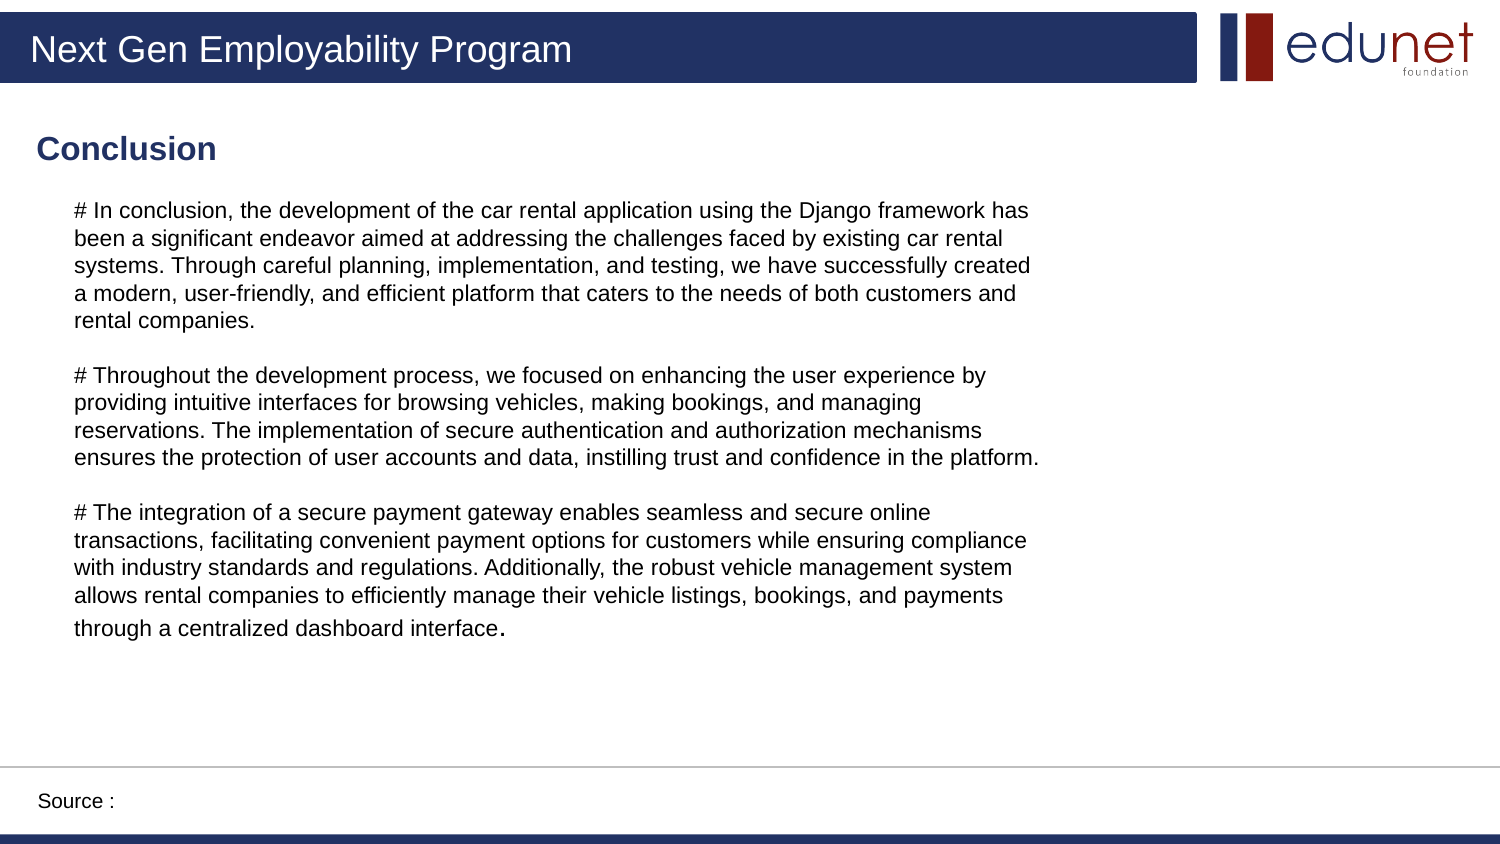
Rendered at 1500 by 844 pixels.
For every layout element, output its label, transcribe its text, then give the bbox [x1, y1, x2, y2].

title Conclusion [21, 111, 504, 165]
text_box # In conclusion, the development of the car rental application using the Django framework has been a significant endeavor aimed at addressing the challenges faced by existing car rental systems. Through careful planning, implementation, and testing, we have successfully created a modern, user-friendly, and efficient platform that caters to the needs of both customers and rental companies. # Throughout the development process, we focused on enhancing the user experience by providing intuitive interfaces for browsing vehicles, making bookings, and managing reservations. The implementation of secure authentication and authorization mechanisms ensures the protection of user accounts and data, instilling trust and confidence in the platform. # The integration of a secure payment gateway enables seamless and secure online transactions, facilitating convenient payment options for customers while ensuring compliance with industry standards and regulations. Additionally, the robust vehicle management system allows rental companies to efficiently manage their vehicle listings, bookings, and payments through a centralized dashboard interface. [59, 188, 1304, 650]
picture [1279, 14, 1482, 83]
text_box Source : [22, 776, 139, 826]
